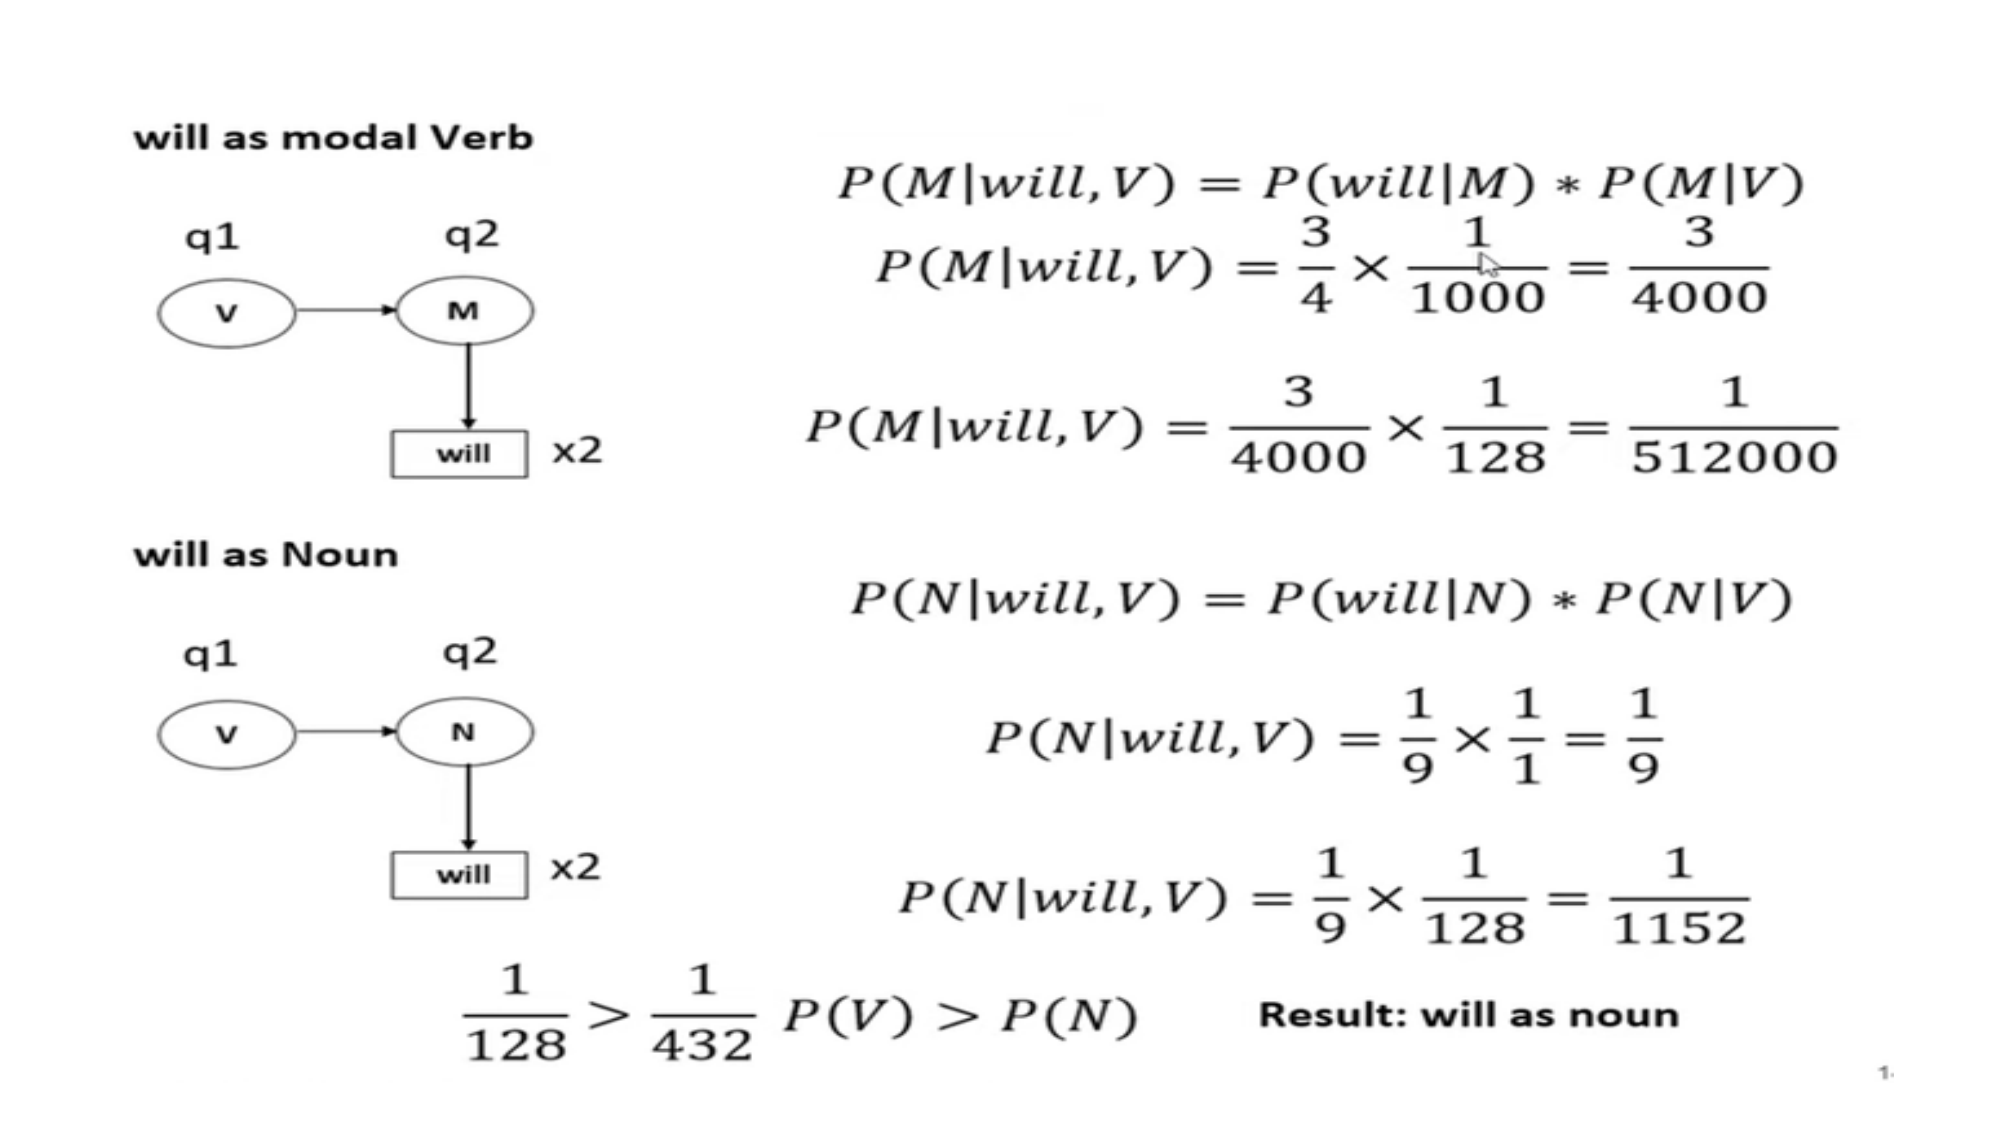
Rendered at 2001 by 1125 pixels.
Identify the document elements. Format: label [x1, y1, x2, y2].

picture [106, 103, 1894, 1083]
